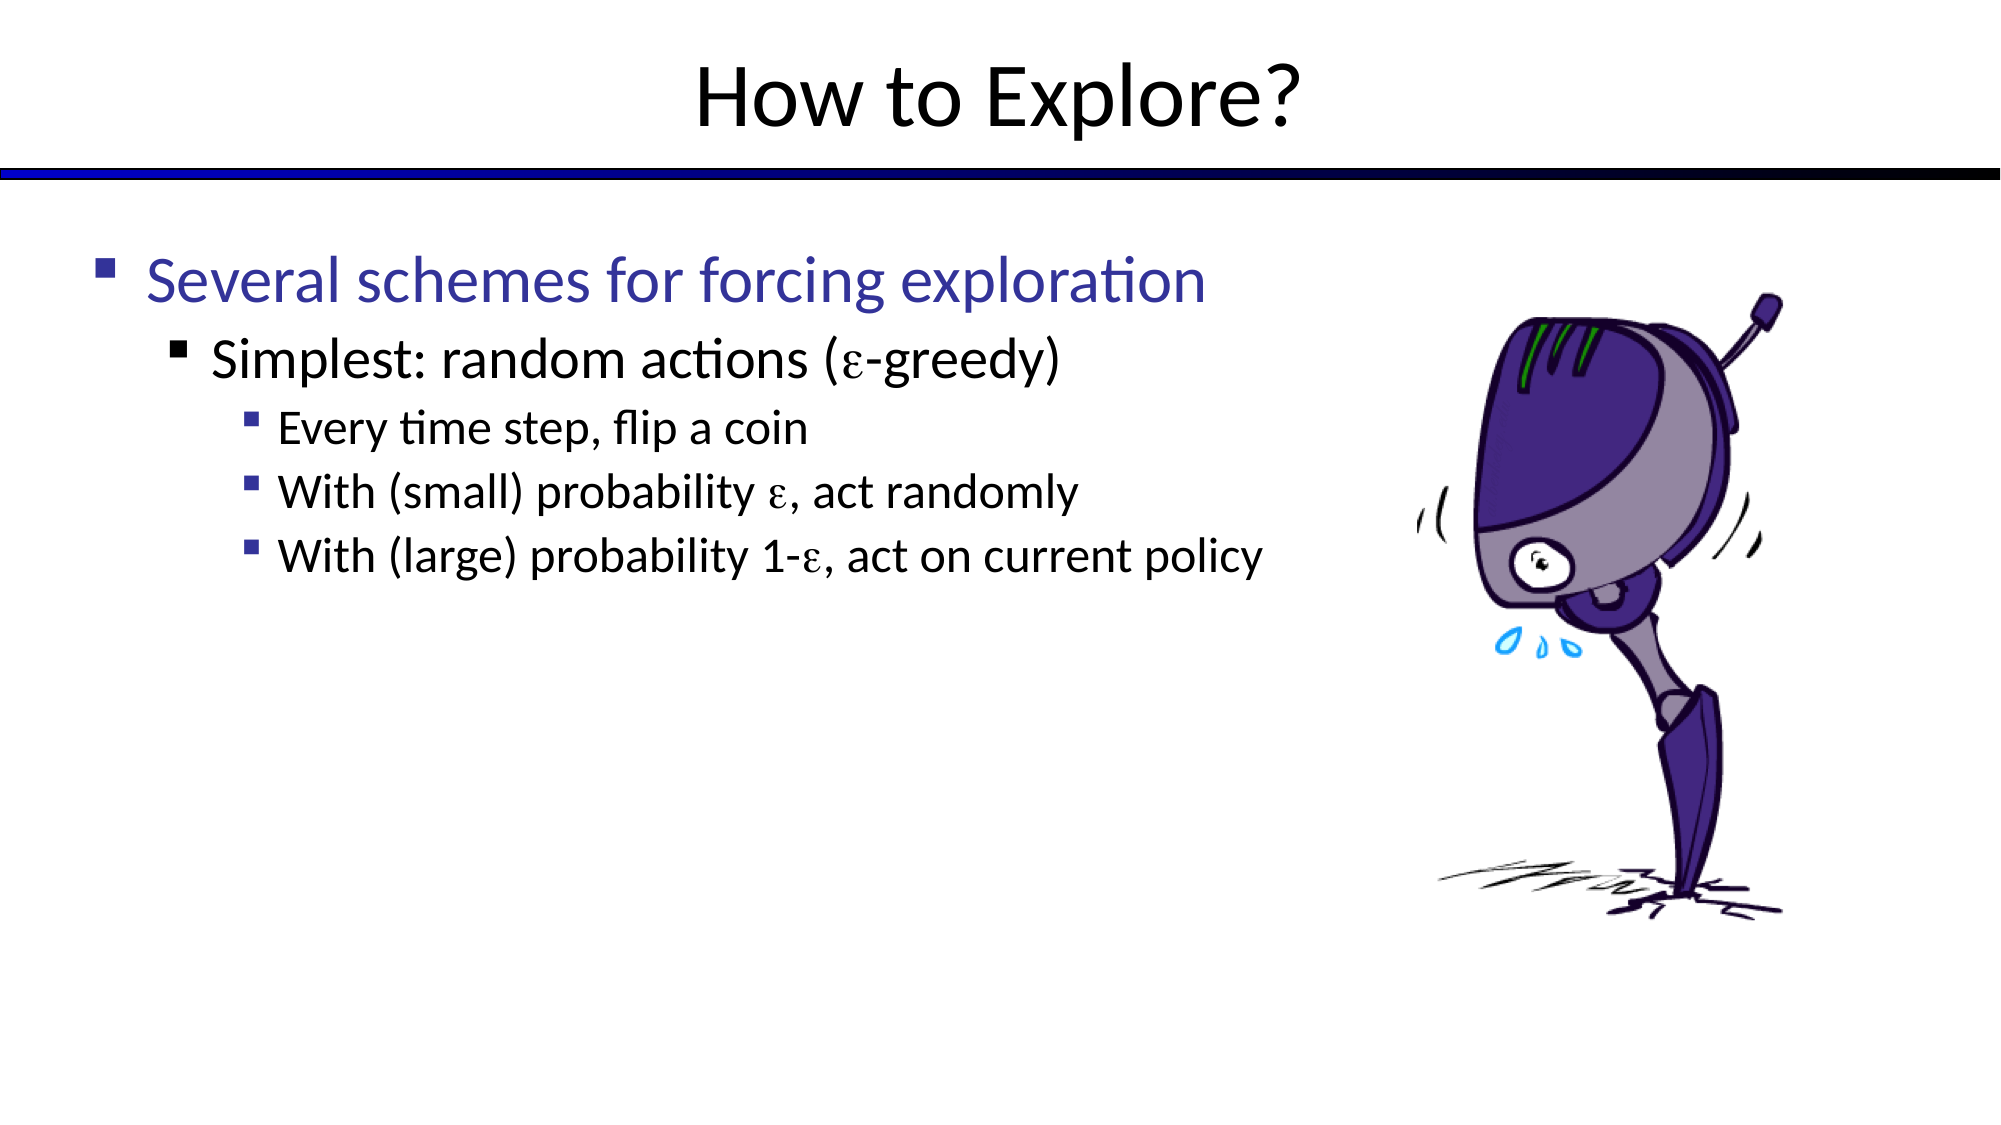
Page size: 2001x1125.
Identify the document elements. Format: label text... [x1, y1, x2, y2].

picture [1375, 262, 1925, 963]
title How to Explore? [0, 0, 2000, 184]
list Several schemes for forcing exploration Simplest: random actions (-greedy) Every time step, flip a coin With (small) probability , act randomly With (large) probability 1-, act on current policy [74, 237, 1388, 1063]
